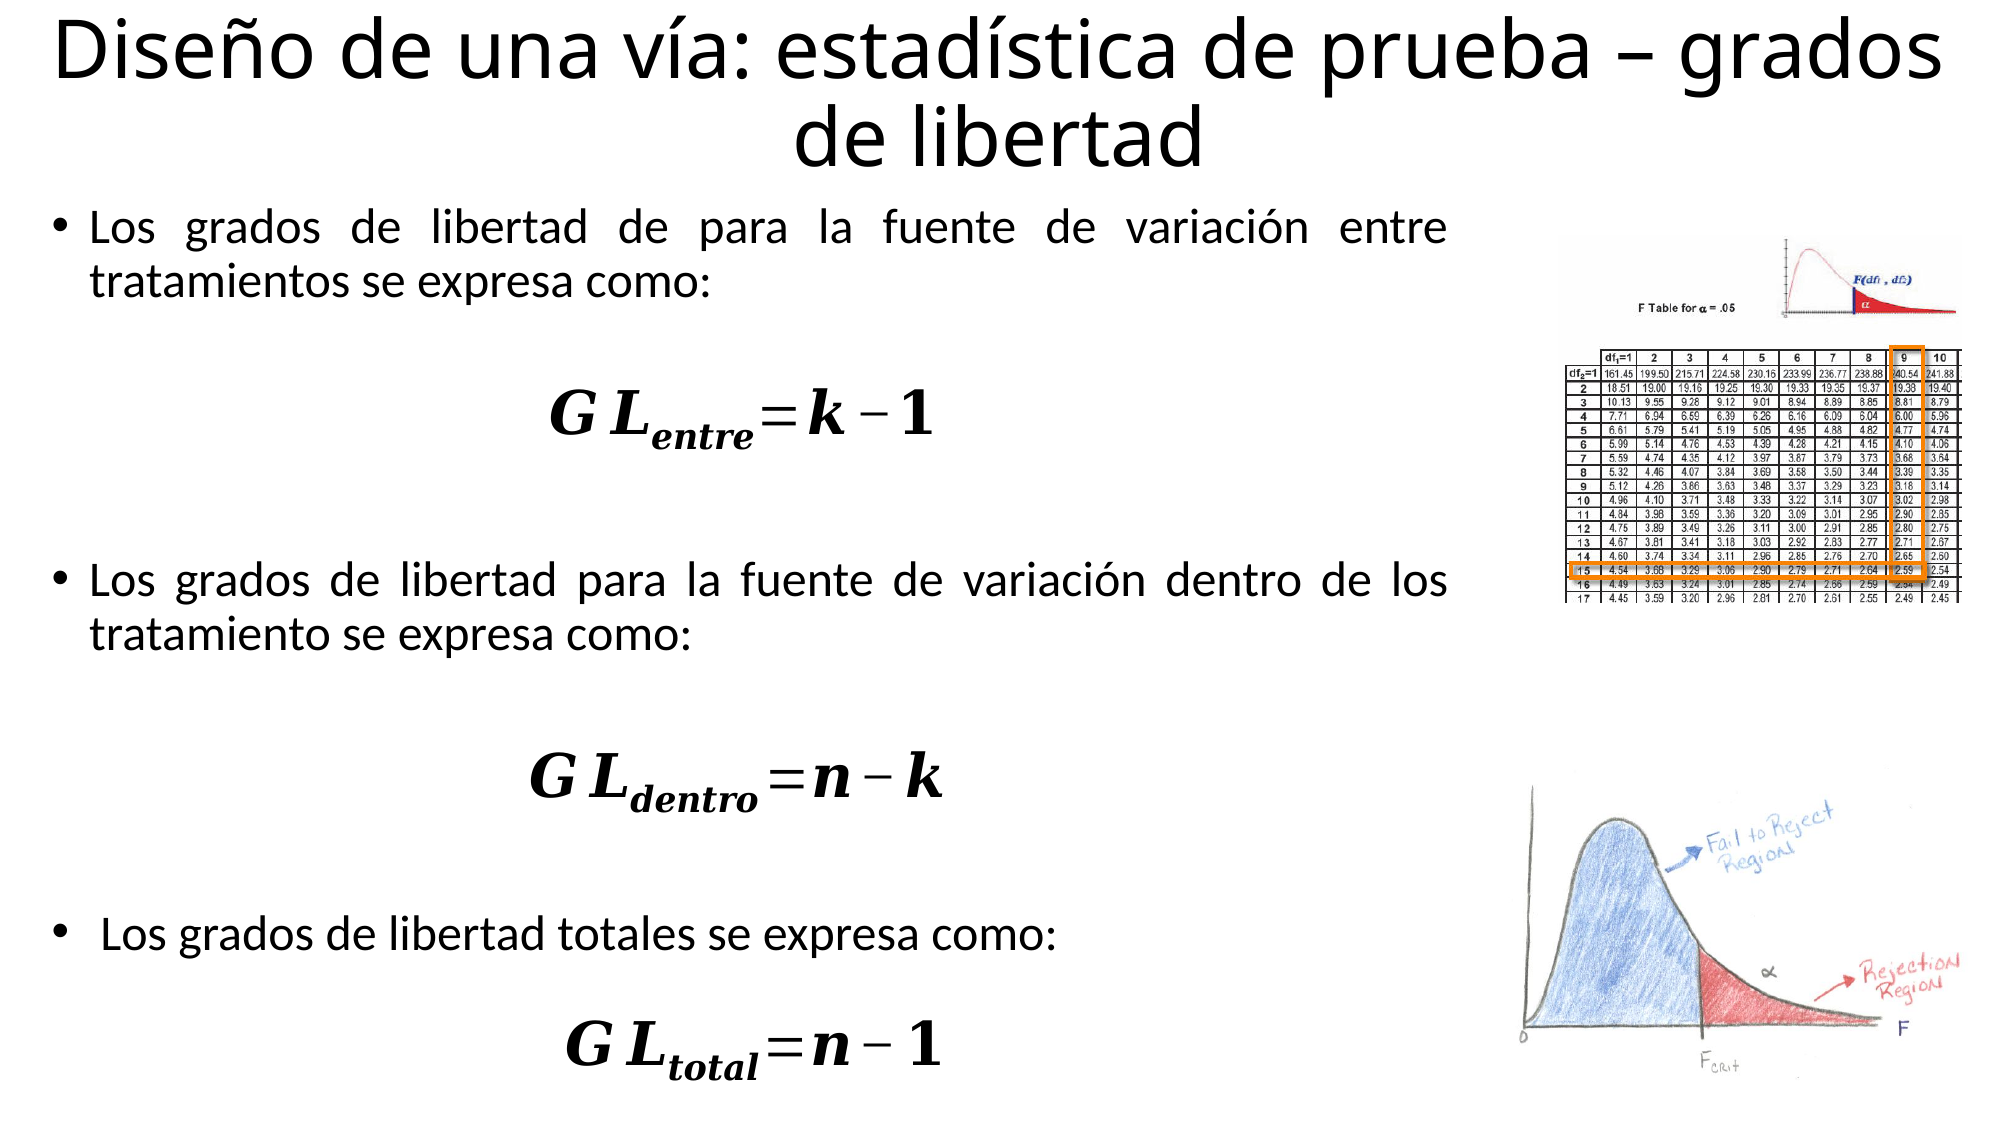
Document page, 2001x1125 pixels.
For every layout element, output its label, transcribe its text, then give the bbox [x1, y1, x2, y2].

picture [1558, 235, 1962, 603]
title Diseño de una vía: estadística de prueba – grados de libertad [0, 0, 2000, 193]
picture [1503, 744, 1984, 1089]
list Los grados de libertad de para la fuente de variación entre tratamientos se expresa como: Los grados de libertad para la fuente de variación dentro de los tratamiento se expresa como: Los grados de libertad totales se expresa como: [36, 193, 1465, 1109]
